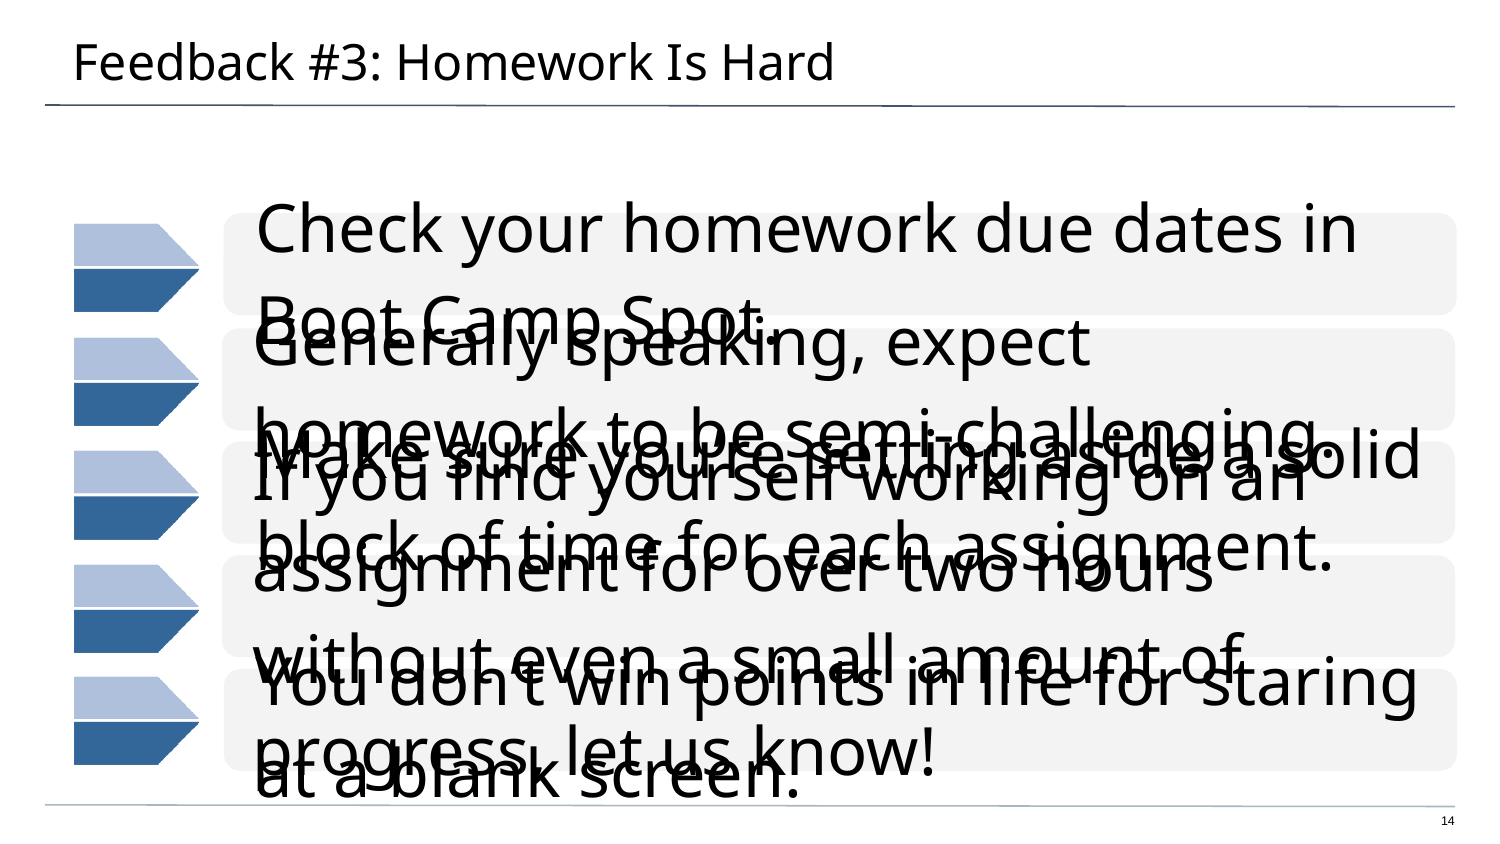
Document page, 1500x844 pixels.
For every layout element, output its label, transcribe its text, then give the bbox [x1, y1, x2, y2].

subtitle If you find yourself working on an assignment for over two hours without even a small amount of progress, let us know! [0, 555, 1500, 655]
title Feedback #3: Homework Is Hard [0, 0, 1500, 88]
subtitle Check your homework due dates in Boot Camp Spot. [0, 216, 1500, 316]
slide_number 14 [1412, 813, 1455, 831]
subtitle You don’t win points in life for staring at a blank screen. [0, 669, 1500, 769]
subtitle Generally speaking, expect homework to be semi-challenging. [0, 328, 1500, 429]
subtitle Make sure you’re setting aside a solid block of time for each assignment. [0, 442, 1500, 542]
